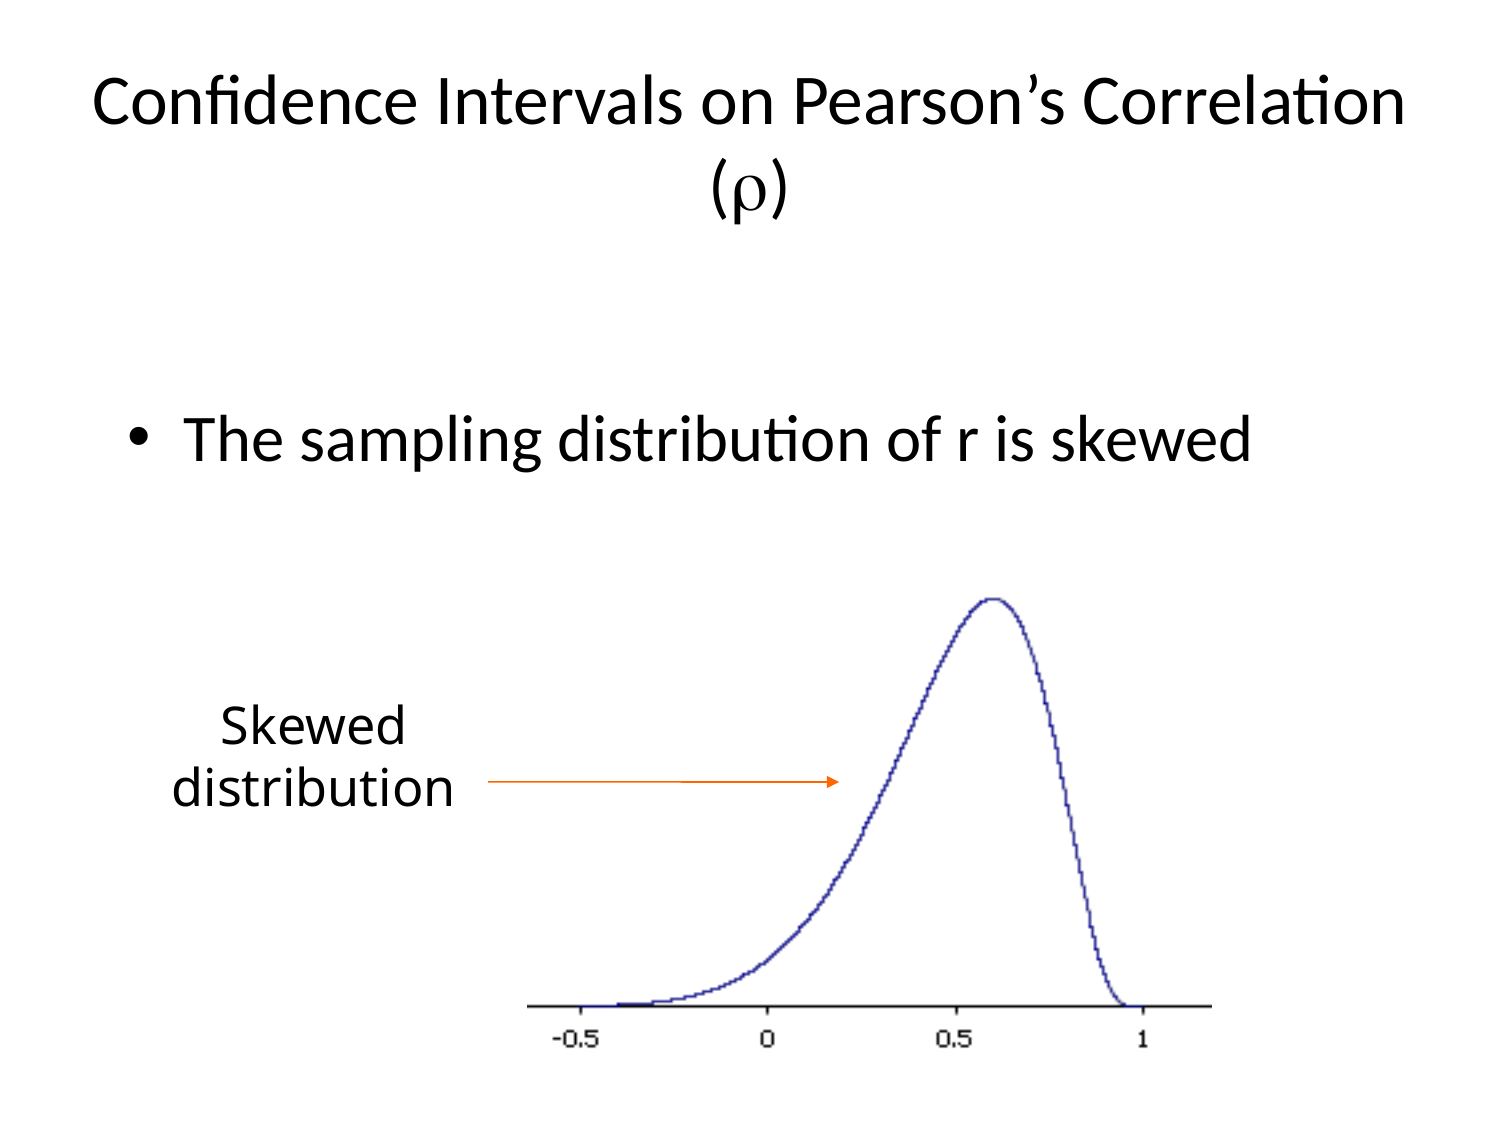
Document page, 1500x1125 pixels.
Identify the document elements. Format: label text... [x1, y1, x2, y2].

text_box Skewed distribution [89, 681, 522, 828]
title Confidence Intervals on Pearson’s Correlation () [75, 45, 1425, 233]
picture [527, 553, 1212, 1063]
list The sampling distribution of r is skewed [112, 387, 1388, 616]
